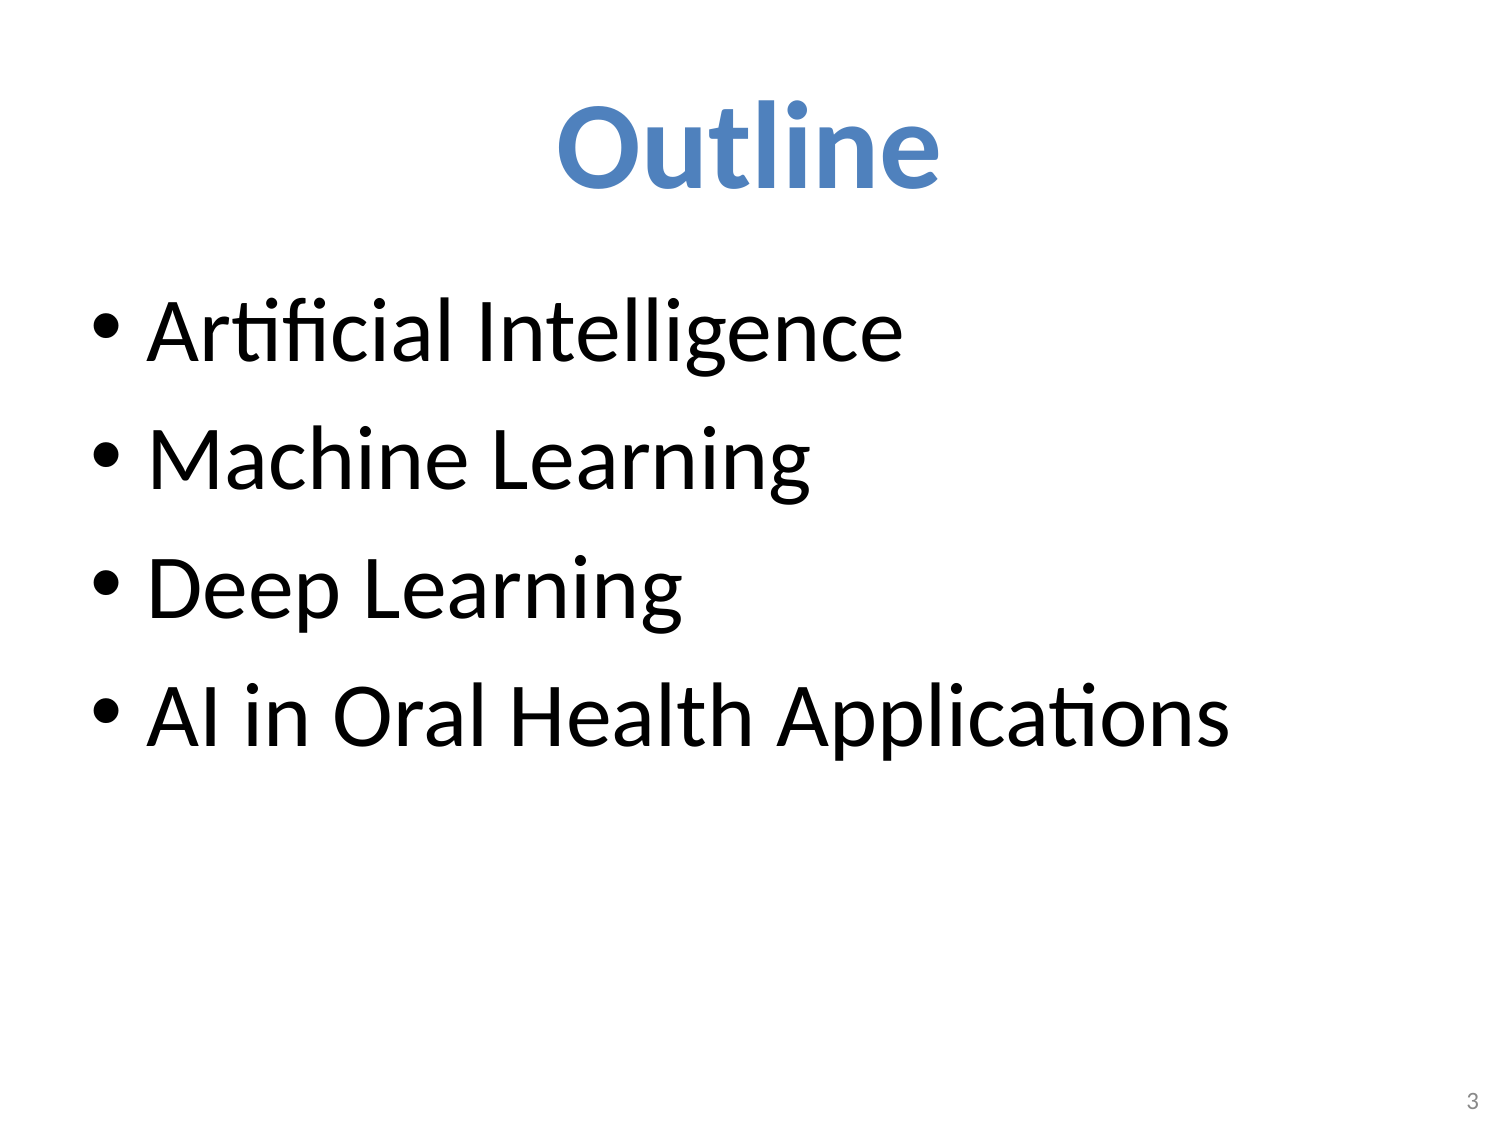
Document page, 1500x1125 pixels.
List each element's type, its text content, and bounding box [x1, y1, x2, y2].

title Outline [75, 45, 1425, 233]
list Artificial Intelligence Machine Learning Deep Learning AI in Oral Health Applications [75, 262, 1425, 1005]
slide_number 3 [1144, 1069, 1495, 1125]
